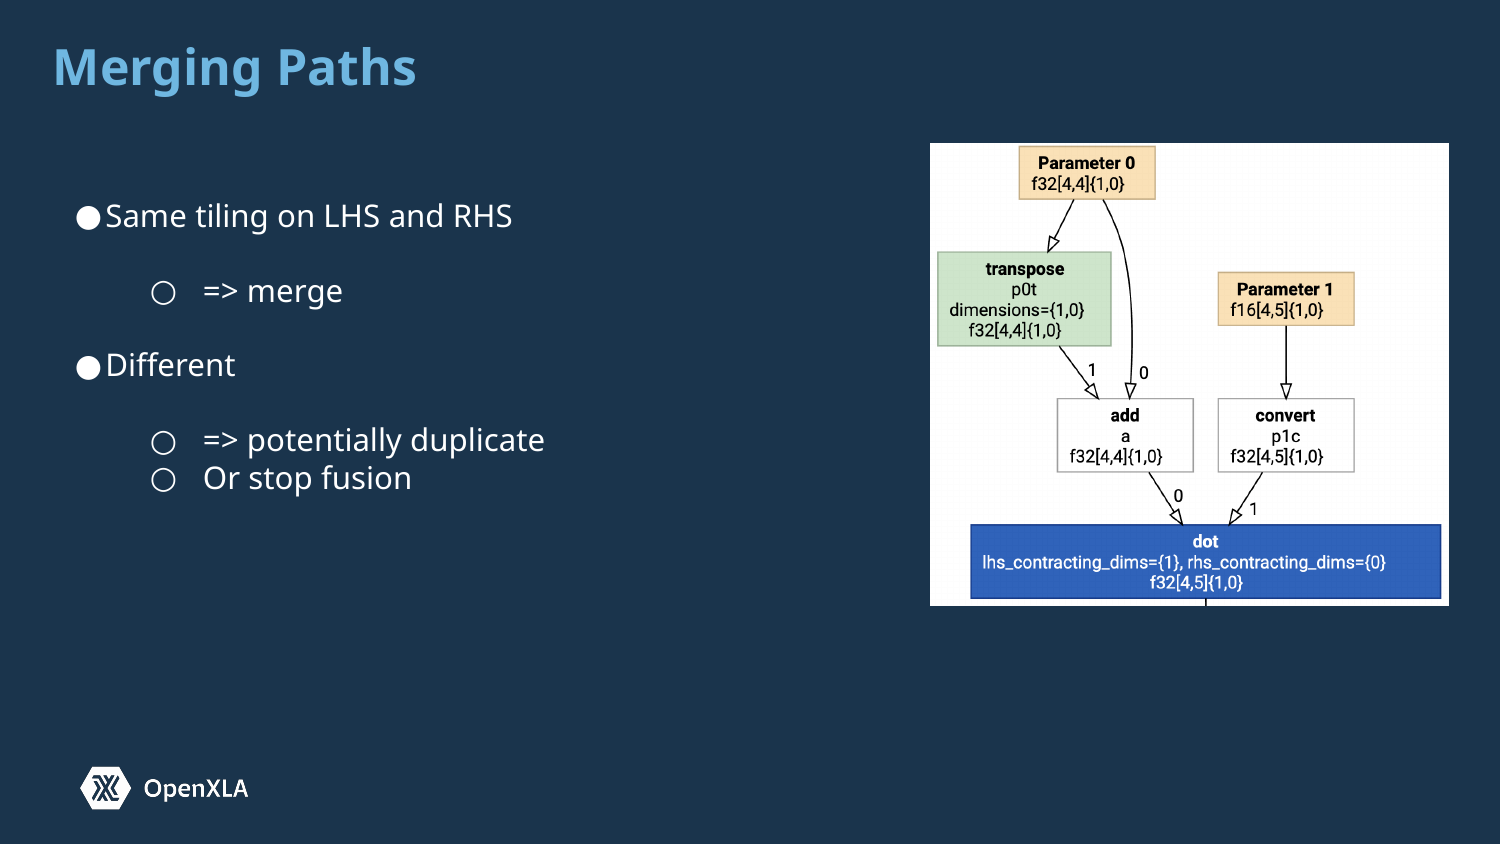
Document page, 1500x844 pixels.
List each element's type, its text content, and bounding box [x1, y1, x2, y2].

picture [79, 766, 249, 811]
text_box Same tiling on LHS and RHS => merge Different => potentially duplicate Or stop fusion [37, 143, 987, 720]
text_box Merging Paths [37, 20, 1449, 114]
picture [929, 143, 1449, 606]
